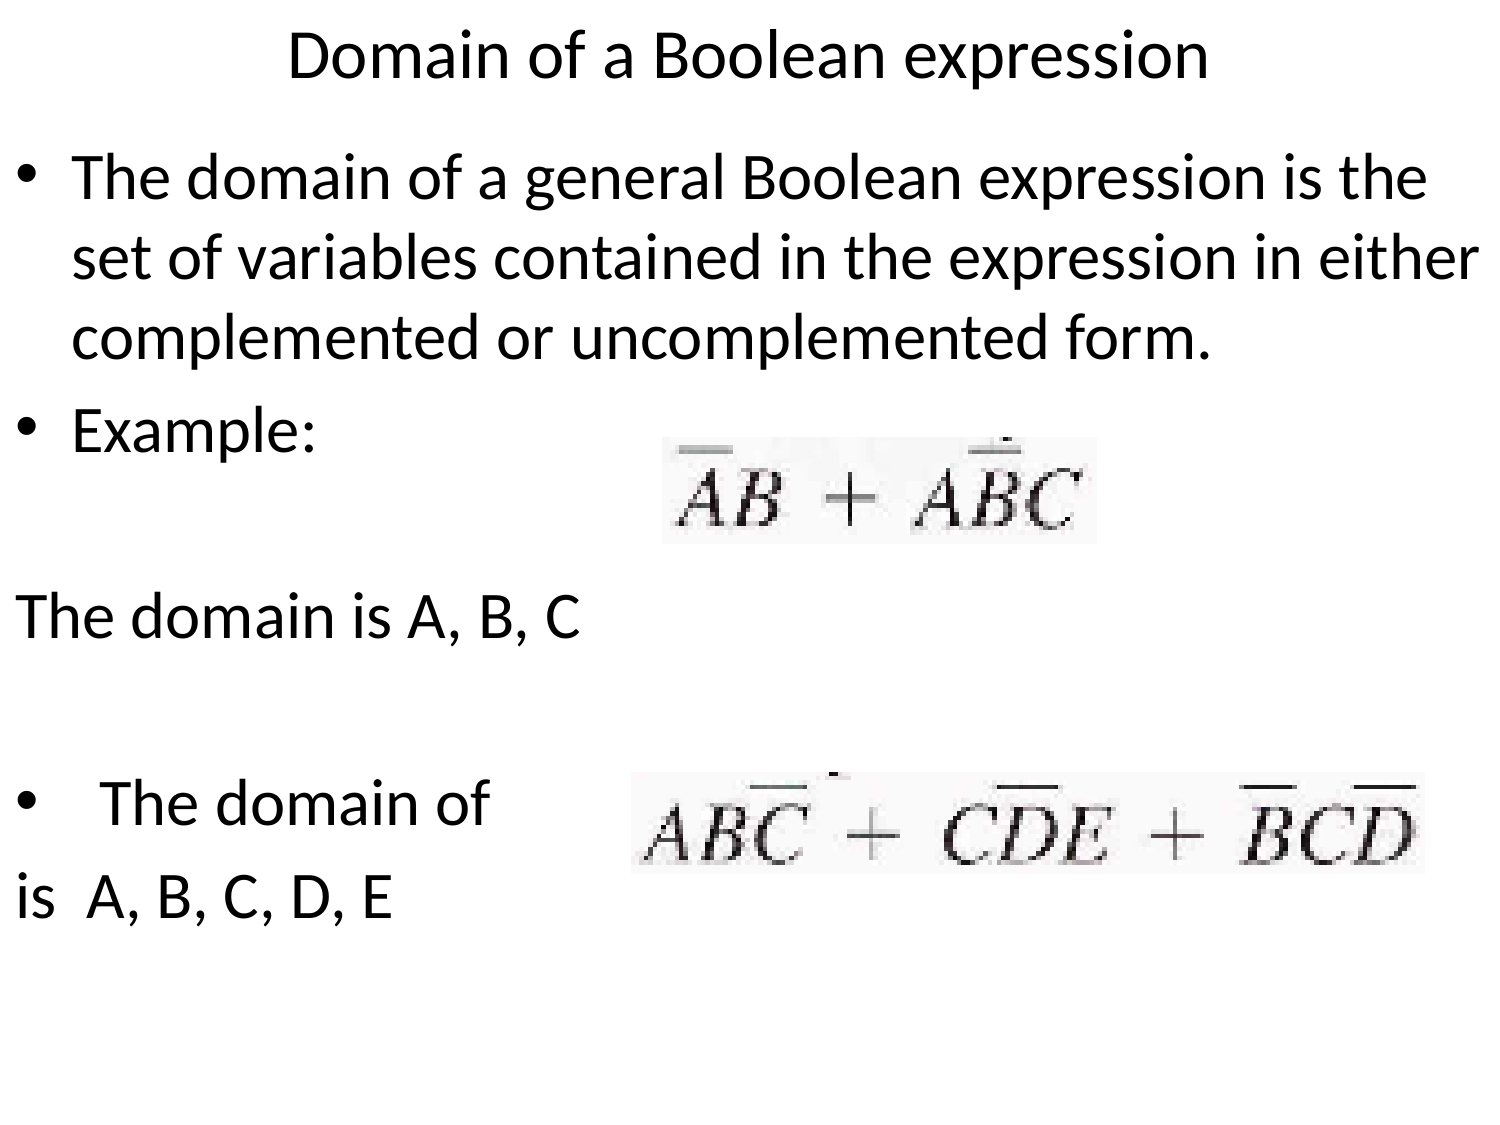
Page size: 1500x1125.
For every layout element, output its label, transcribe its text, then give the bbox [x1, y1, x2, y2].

picture [662, 437, 1097, 544]
list The domain of a general Boolean expression is the set of variables contained in the expression in either complemented or uncomplemented form. Example: The domain is A, B, C The domain of is A, B, C, D, E [0, 125, 1500, 1125]
picture [631, 771, 1426, 874]
title Domain of a Boolean expression [75, 0, 1425, 100]
